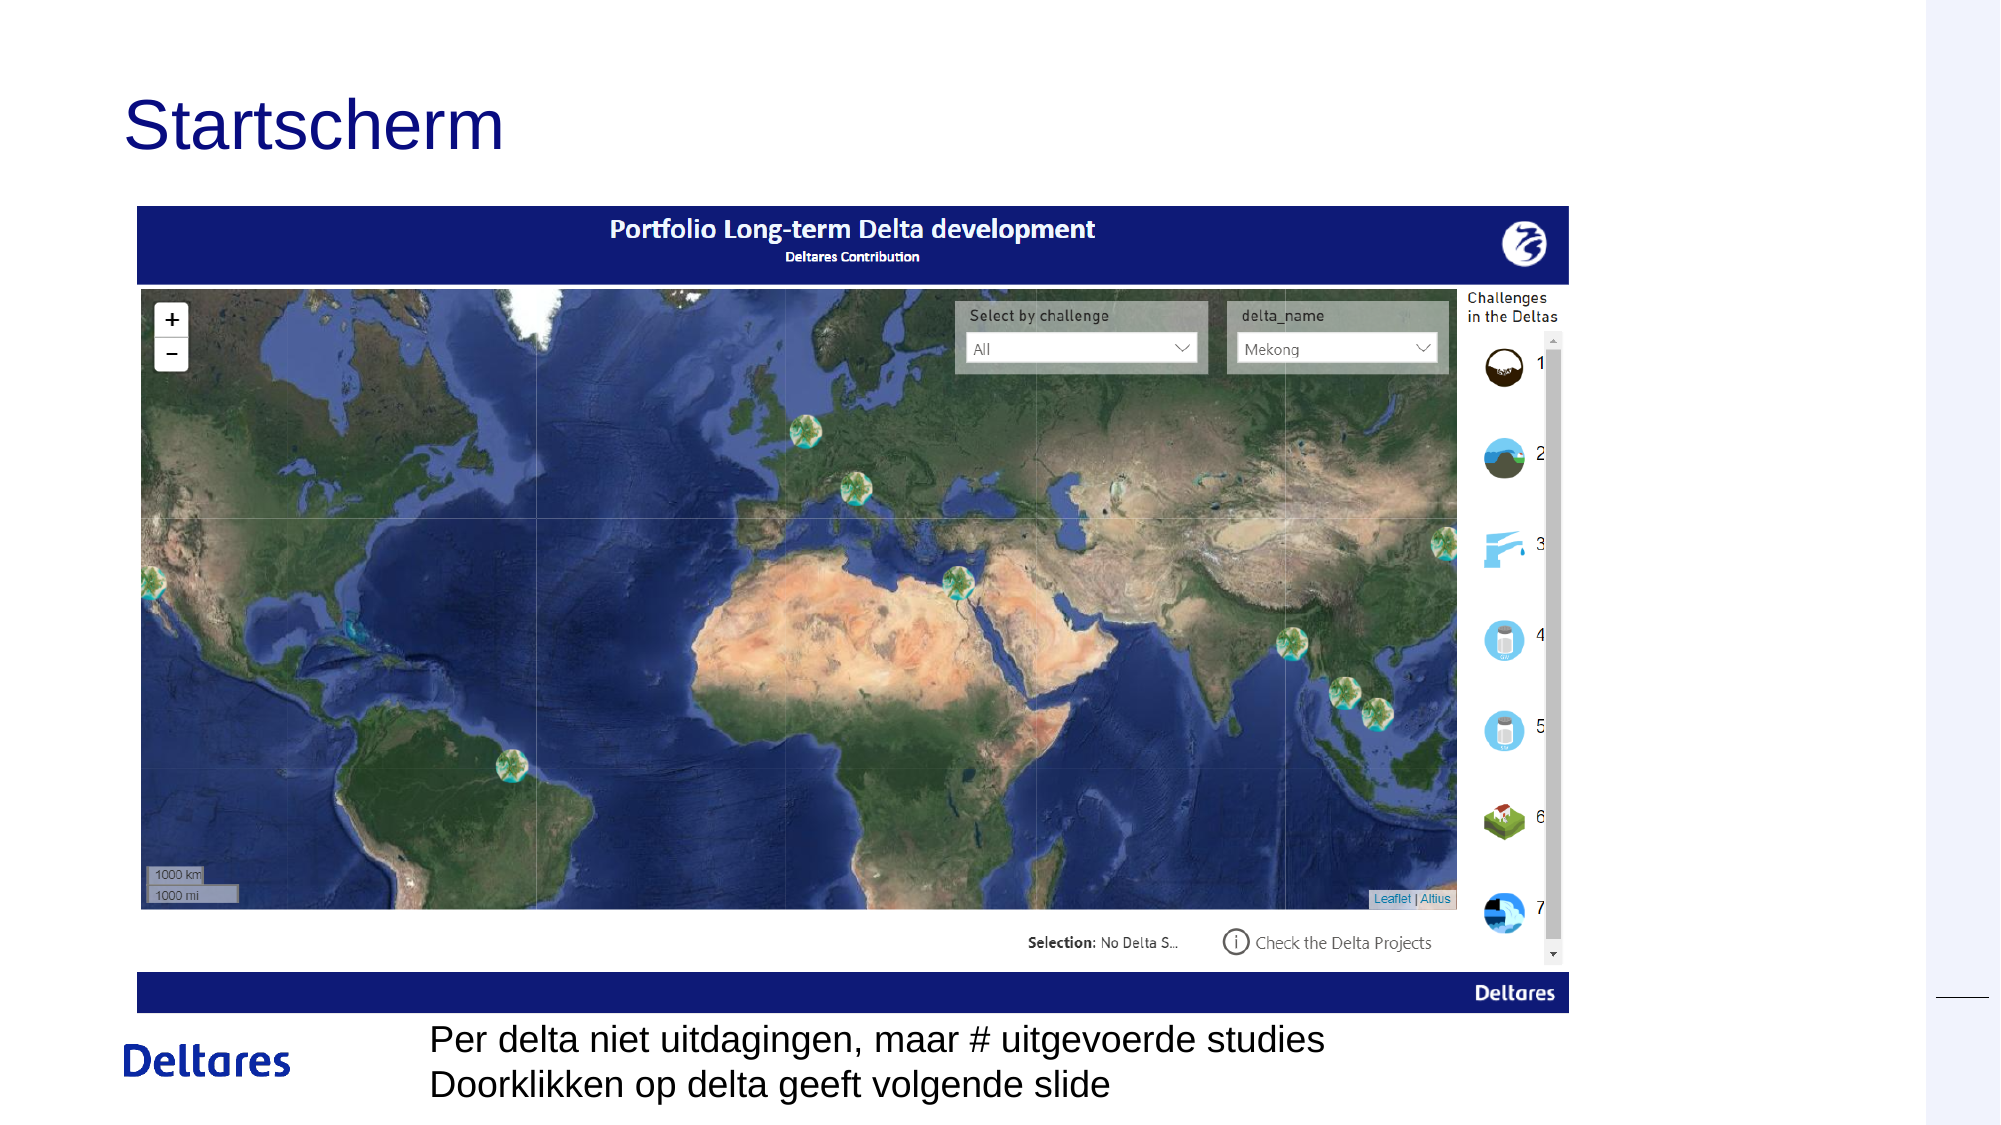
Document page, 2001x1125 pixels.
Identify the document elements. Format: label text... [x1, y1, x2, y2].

text_box Per delta niet uitdagingen, maar # uitgevoerde studies Doorklikken op delta geeft volgende slide [414, 1007, 2000, 1113]
picture [108, 1028, 304, 1092]
picture [137, 206, 1569, 1014]
title Startscherm [123, 88, 1850, 243]
